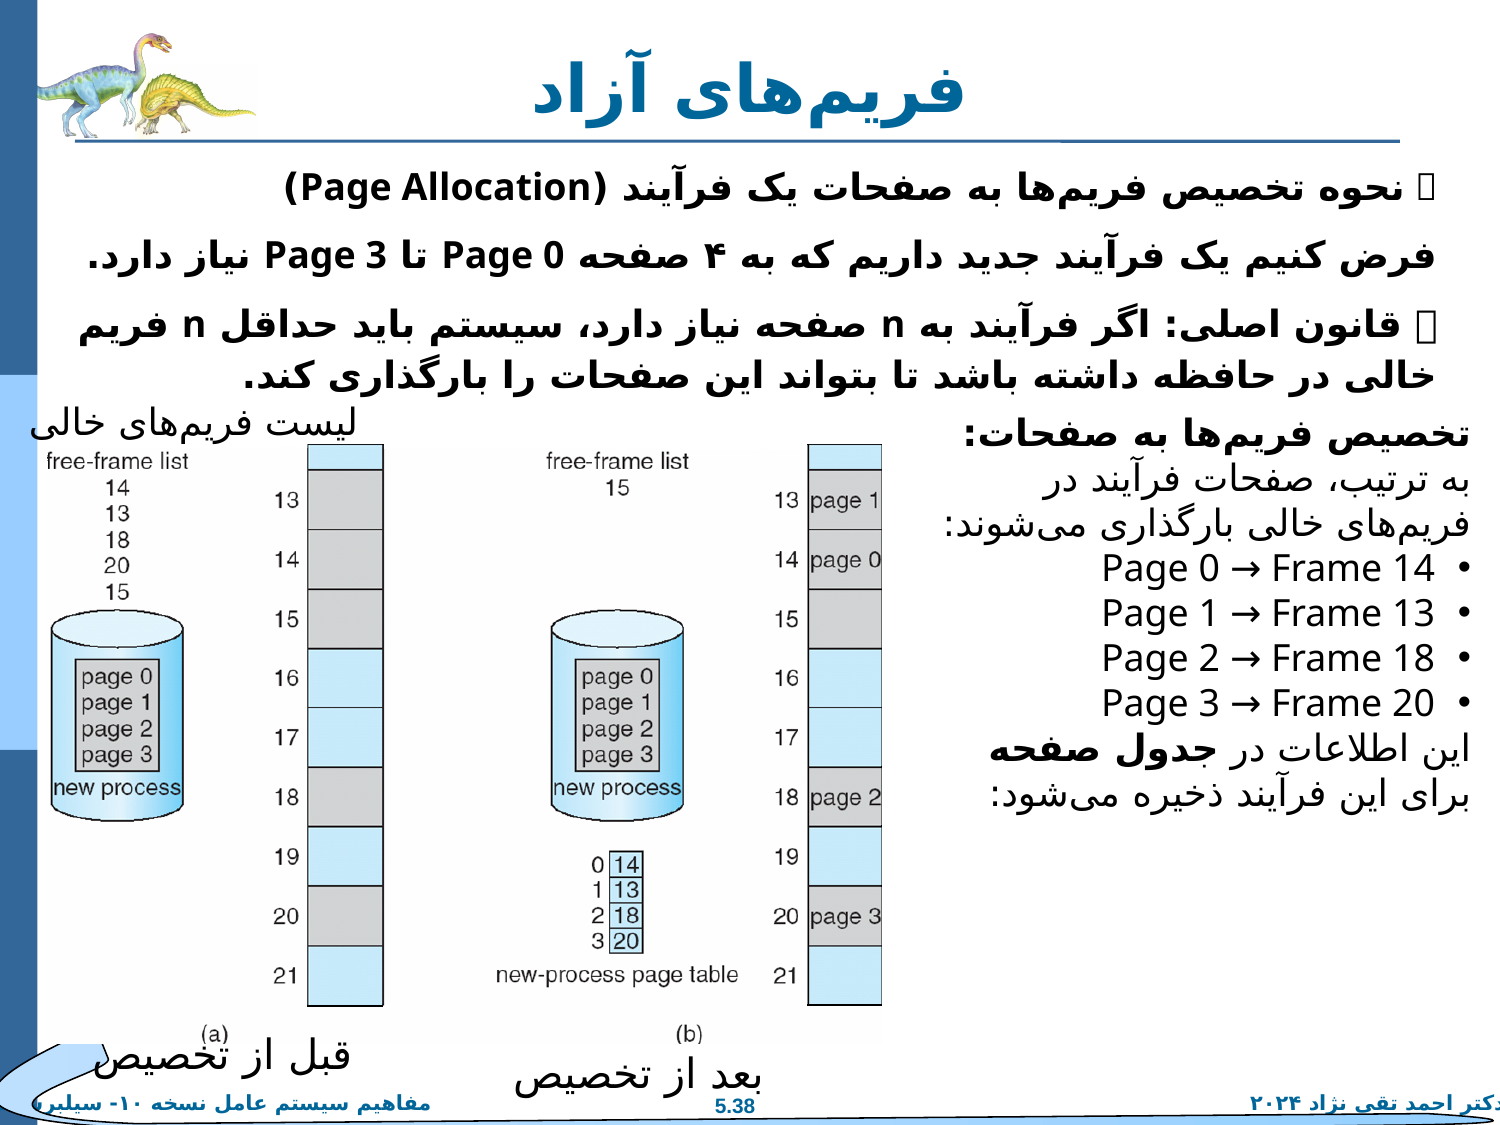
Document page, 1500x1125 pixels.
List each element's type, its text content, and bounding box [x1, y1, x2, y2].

text_box 🧠 نحوه تخصیص فریم‌ها به صفحات یک فرآیند (Page Allocation) فرض کنیم یک فرآیند جدید داریم که به ۴ صفحه Page 0 تا Page 3 نیاز دارد. ✅ قانون اصلی: اگر فرآیند به n صفحه نیاز دارد، سیستم باید حداقل n فریم خالی در حافظه داشته باشد تا بتواند این صفحات را بارگذاری کند. [47, 148, 1453, 466]
text_box قبل از تخصیص [77, 1051, 368, 1085]
text_box بعد از تخصیص [498, 1051, 780, 1105]
title فریم‌های آزاد [75, 38, 1425, 134]
text_box تخصیص فریم‌ها به صفحات: به ترتیب، صفحات فرآیند در فریم‌های خالی بارگذاری می‌شوند: Page 0 → Frame 14 Page 1 → Frame 13 Page 2 → Frame 18 Page 3 → Frame 20 این اطلاعات در جدول صفحه برای این فرآیند ذخیره می‌شود: [915, 401, 1486, 822]
picture [38, 20, 258, 151]
picture [47, 444, 883, 1044]
text_box لیست فریم‌های خالی [14, 390, 817, 450]
